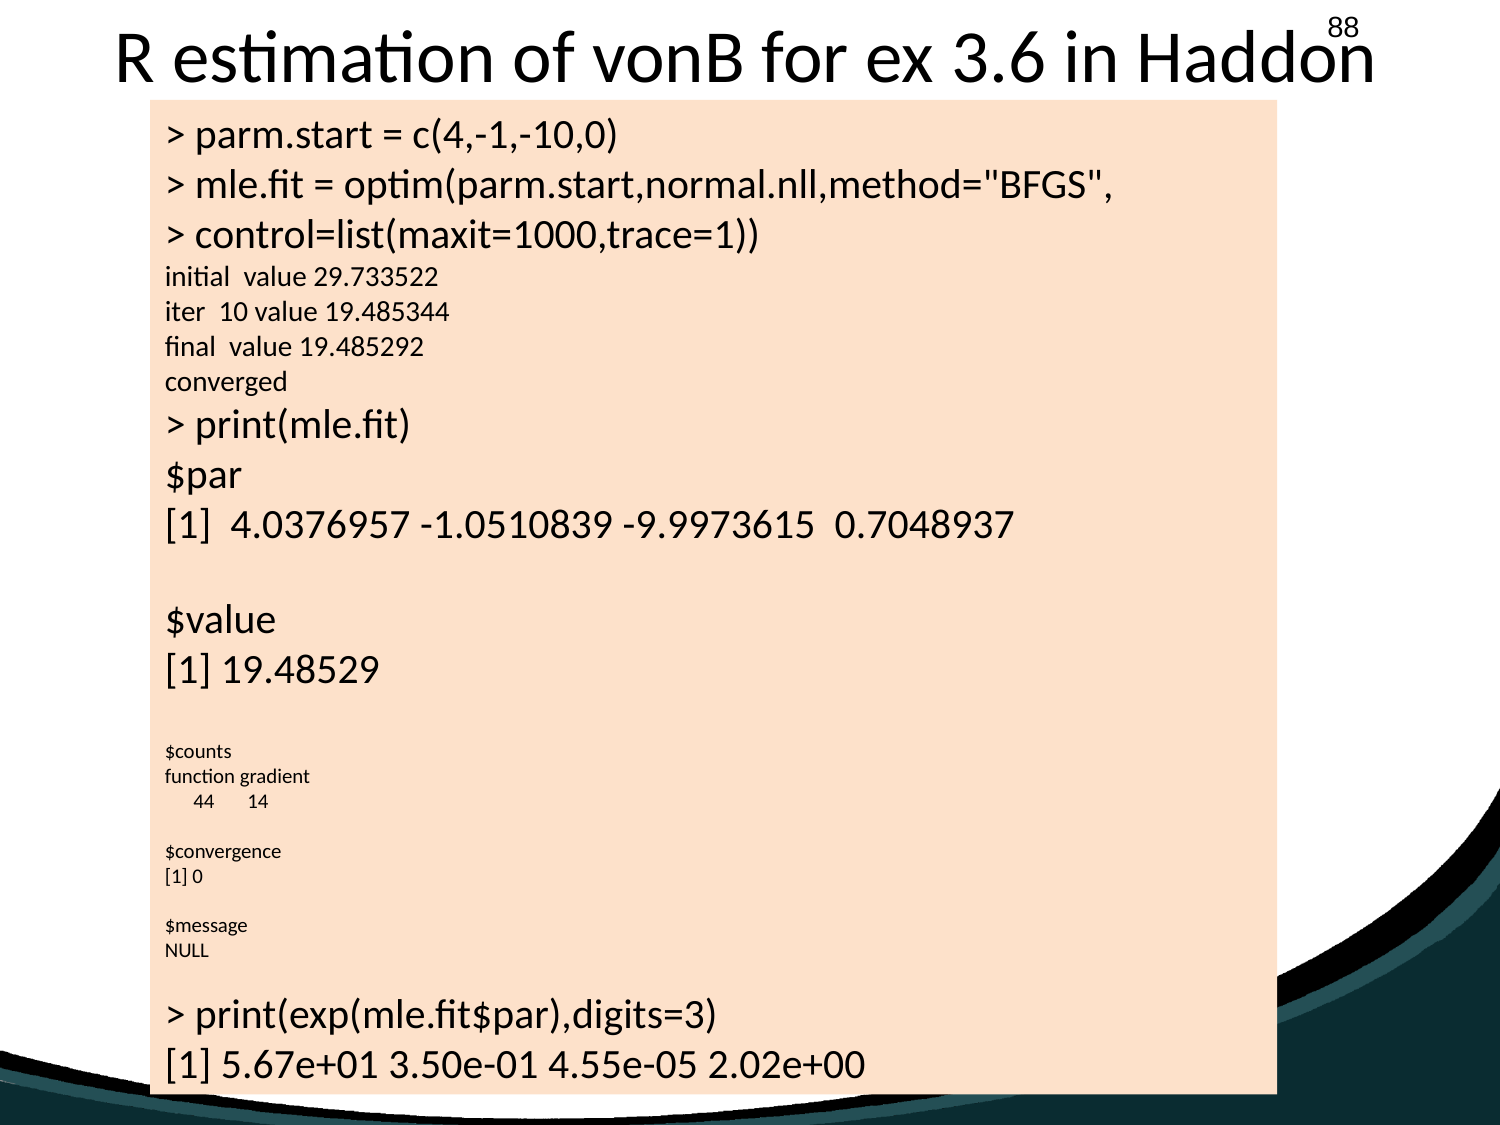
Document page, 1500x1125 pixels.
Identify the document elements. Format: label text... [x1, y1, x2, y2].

text_box > parm.start = c(4,-1,-10,0) > mle.fit = optim(parm.start,normal.nll,method="BFGS", > control=list(maxit=1000,trace=1)) initial value 29.733522 iter 10 value 19.485344 final value 19.485292 converged > print(mle.fit) $par [1] 4.0376957 -1.0510839 -9.9973615 0.7048937 $value [1] 19.48529 $counts function gradient 44 14 $convergence [1] 0 $message NULL > print(exp(mle.fit$par),digits=3) [1] 5.67e+01 3.50e-01 4.55e-05 2.02e+00 [150, 99, 1278, 1095]
picture [0, 0, 1500, 1125]
title R estimation of vonB for ex 3.6 in Haddon [72, 0, 1421, 121]
